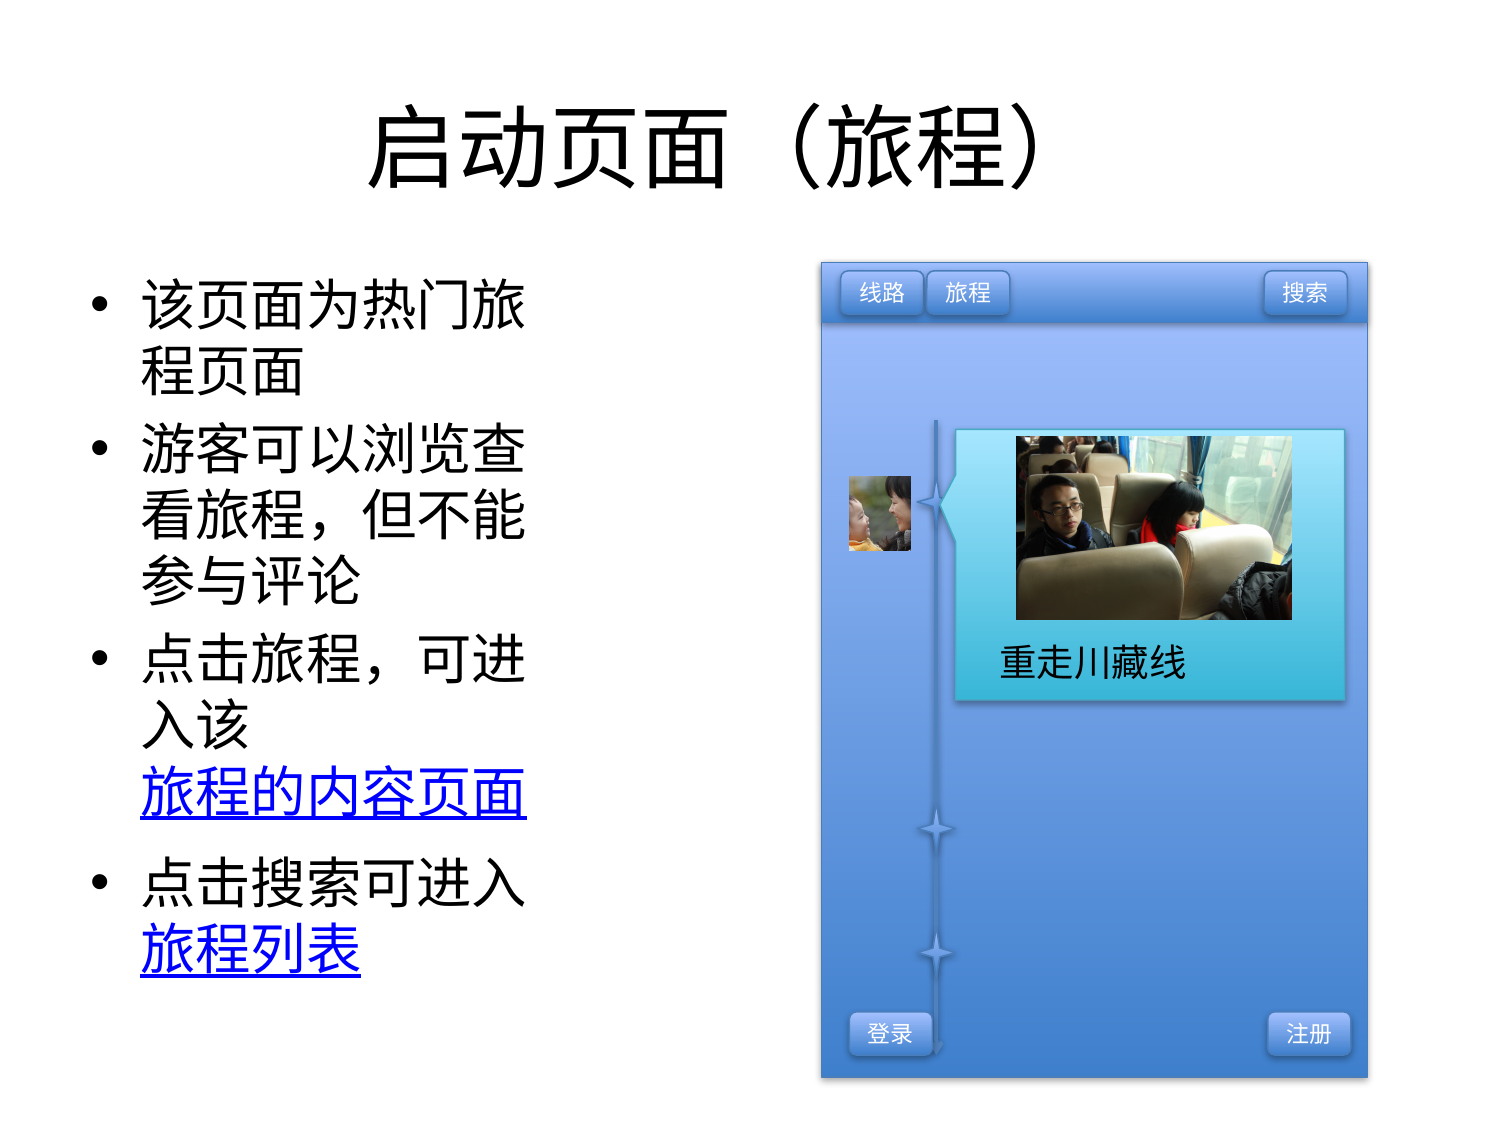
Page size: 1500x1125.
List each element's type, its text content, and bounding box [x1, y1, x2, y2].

list 该页面为热门旅程页面 游客可以浏览查看旅程，但不能参与评论 点击旅程，可进入该旅程的内容页面 点击搜索可进入旅程列表 [75, 262, 554, 1005]
title 启动页面（旅程） [57, 50, 1408, 239]
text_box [821, 262, 1368, 1078]
